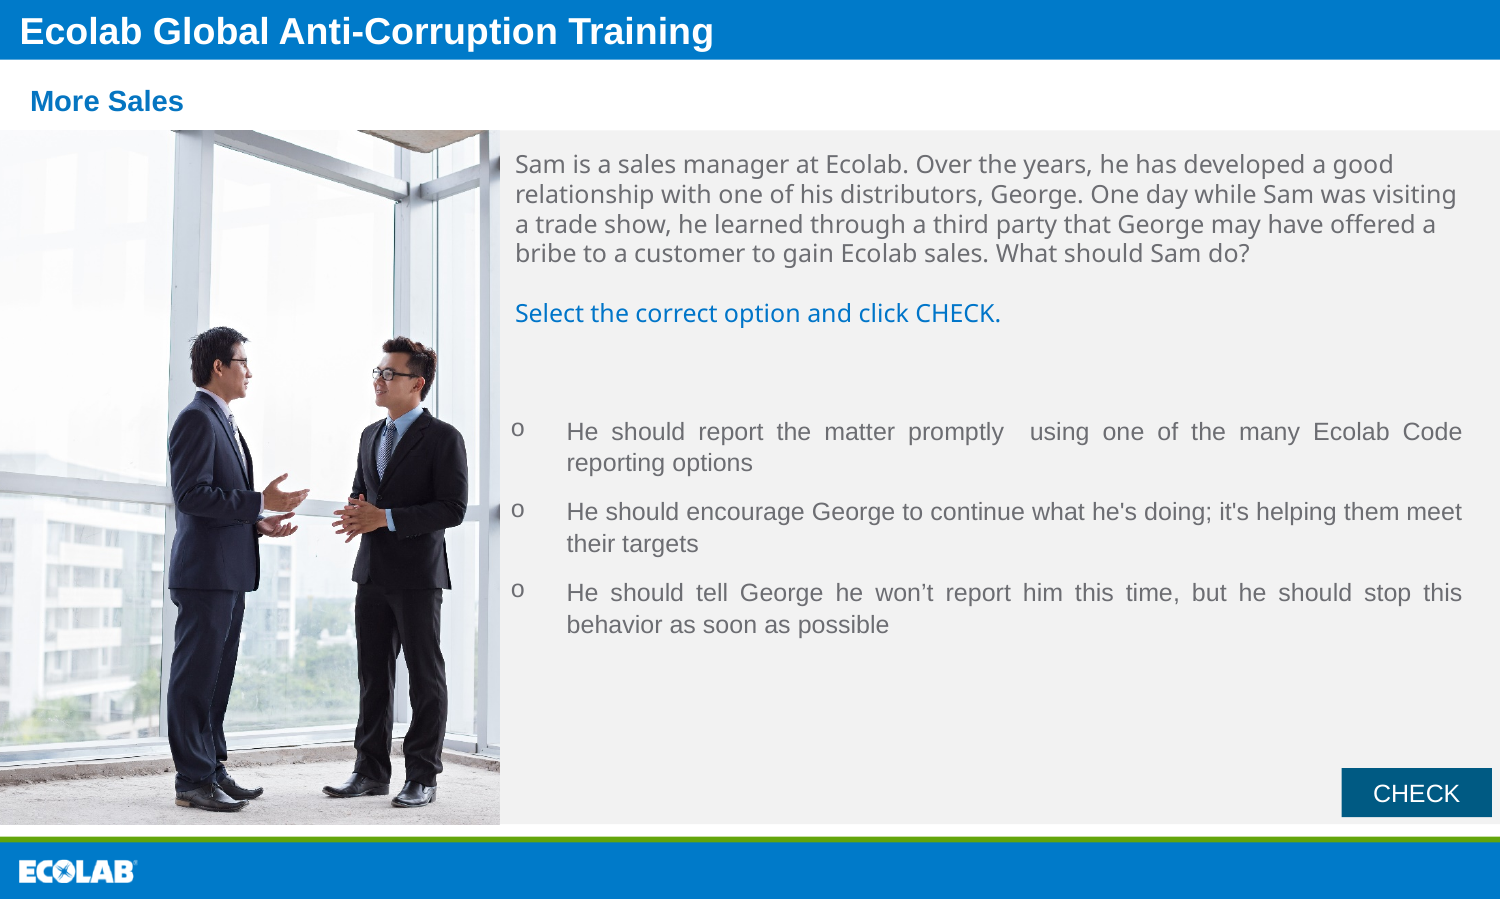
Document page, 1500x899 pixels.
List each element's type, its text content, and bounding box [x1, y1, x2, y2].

text_box He should report the matter promptly using one of the many Ecolab Code reporting options He should encourage George to continue what he's doing; it's helping them meet their targets He should tell George he won’t report him this time, but he should stop this behavior as soon as possible [504, 405, 1480, 695]
text_box CHECK [1340, 766, 1494, 819]
picture [12, 854, 143, 889]
text_box Sam is a sales manager at Ecolab. Over the years, he has developed a good relationship with one of his distributors, George. One day while Sam was visiting a trade show, he learned through a third party that George may have offered a bribe to a customer to gain Ecolab sales. What should Sam do? Select the correct option and click CHECK. [504, 140, 1484, 336]
picture [0, 130, 501, 825]
text_box [501, 130, 1500, 825]
title More Sales [15, 74, 1485, 125]
